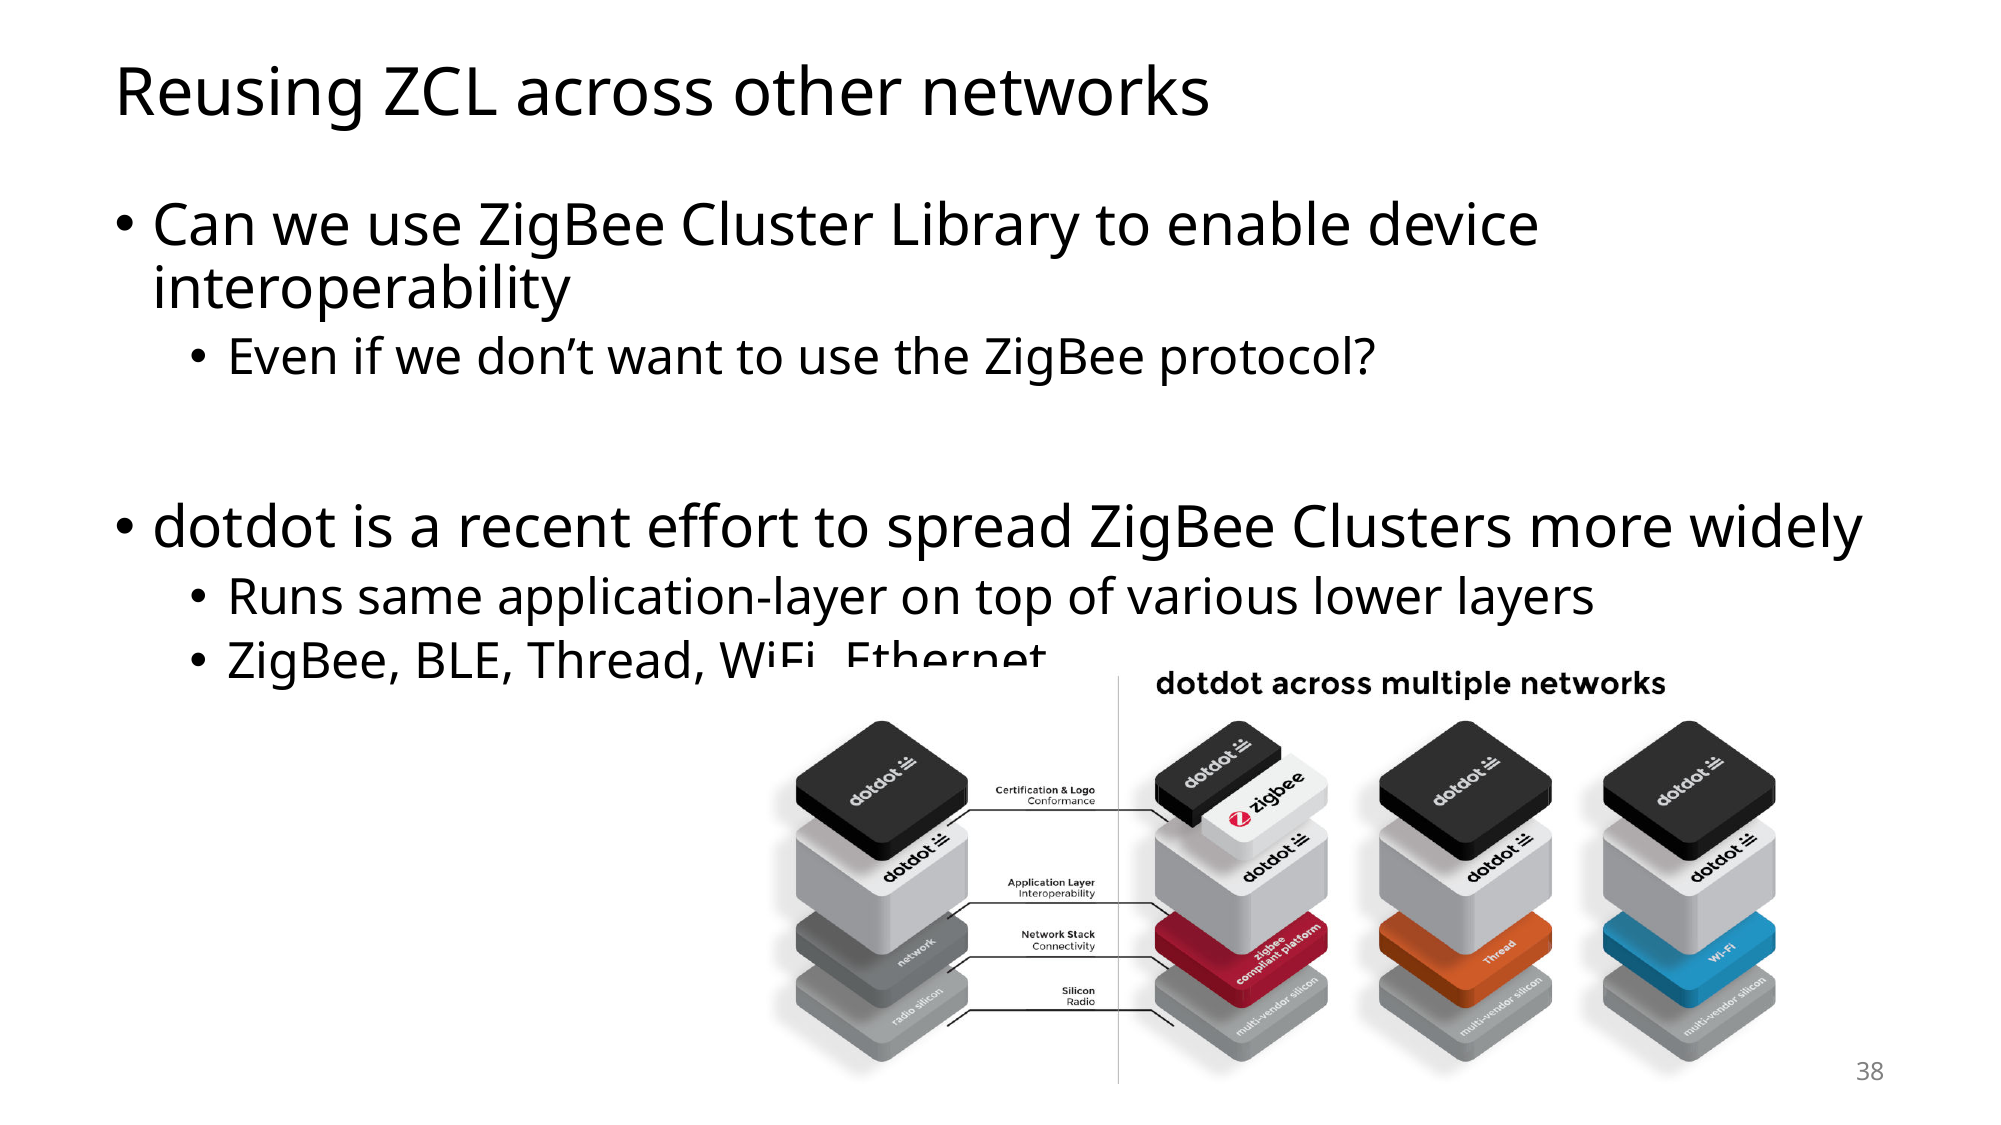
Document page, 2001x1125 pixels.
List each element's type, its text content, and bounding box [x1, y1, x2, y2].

list Can we use ZigBee Cluster Library to enable device interoperability Even if we don’t want to use the ZigBee protocol? dotdot is a recent effort to spread ZigBee Clusters more widely Runs same application-layer on top of various lower layers ZigBee, BLE, Thread, WiFi, Ethernet [99, 187, 1900, 1013]
slide_number 38 [1749, 1042, 1900, 1103]
title Reusing ZCL across other networks [99, 37, 1900, 150]
picture [766, 667, 1806, 1084]
